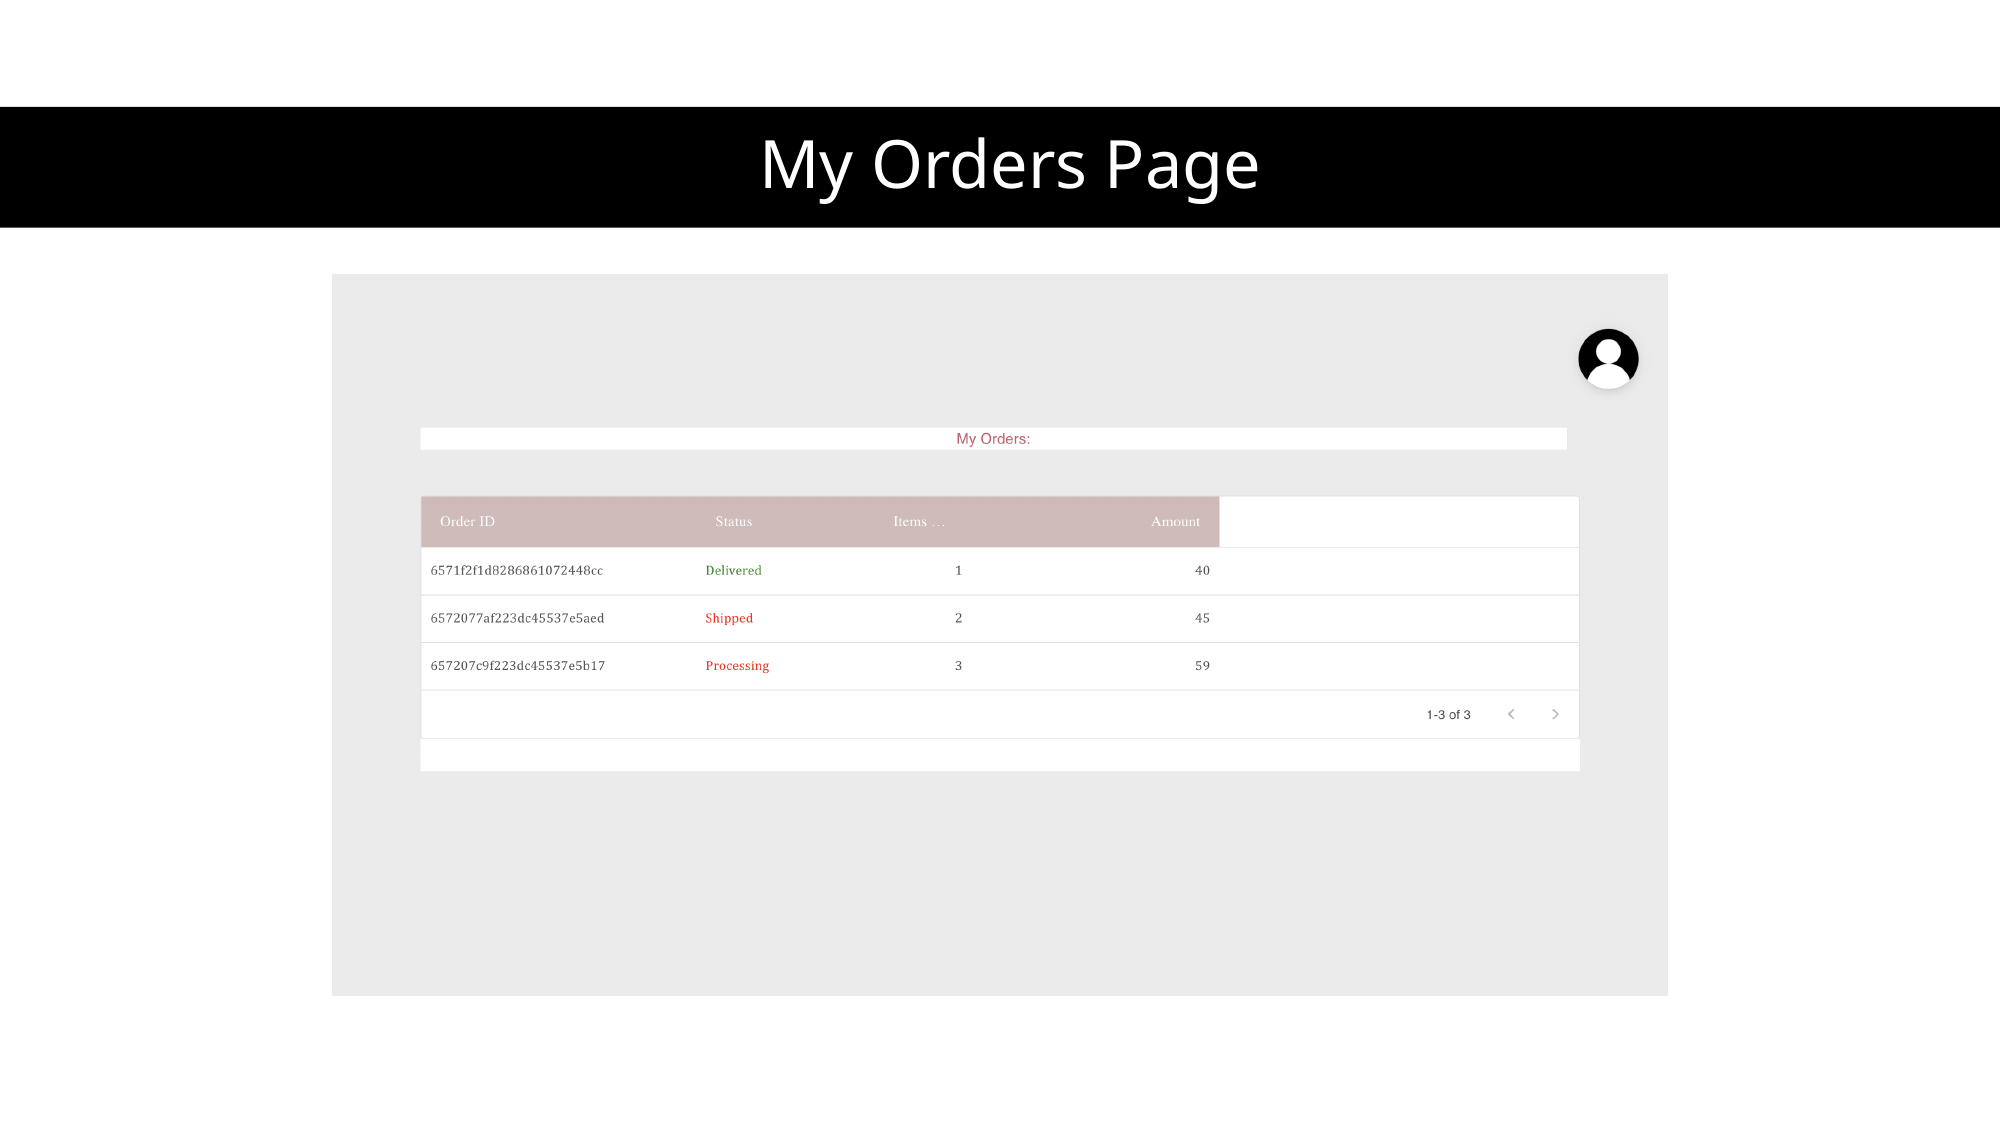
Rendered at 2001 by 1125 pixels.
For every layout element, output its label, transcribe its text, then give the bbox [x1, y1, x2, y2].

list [332, 274, 1668, 996]
text_box [0, 106, 2000, 229]
title My Orders Page [91, 105, 1931, 228]
